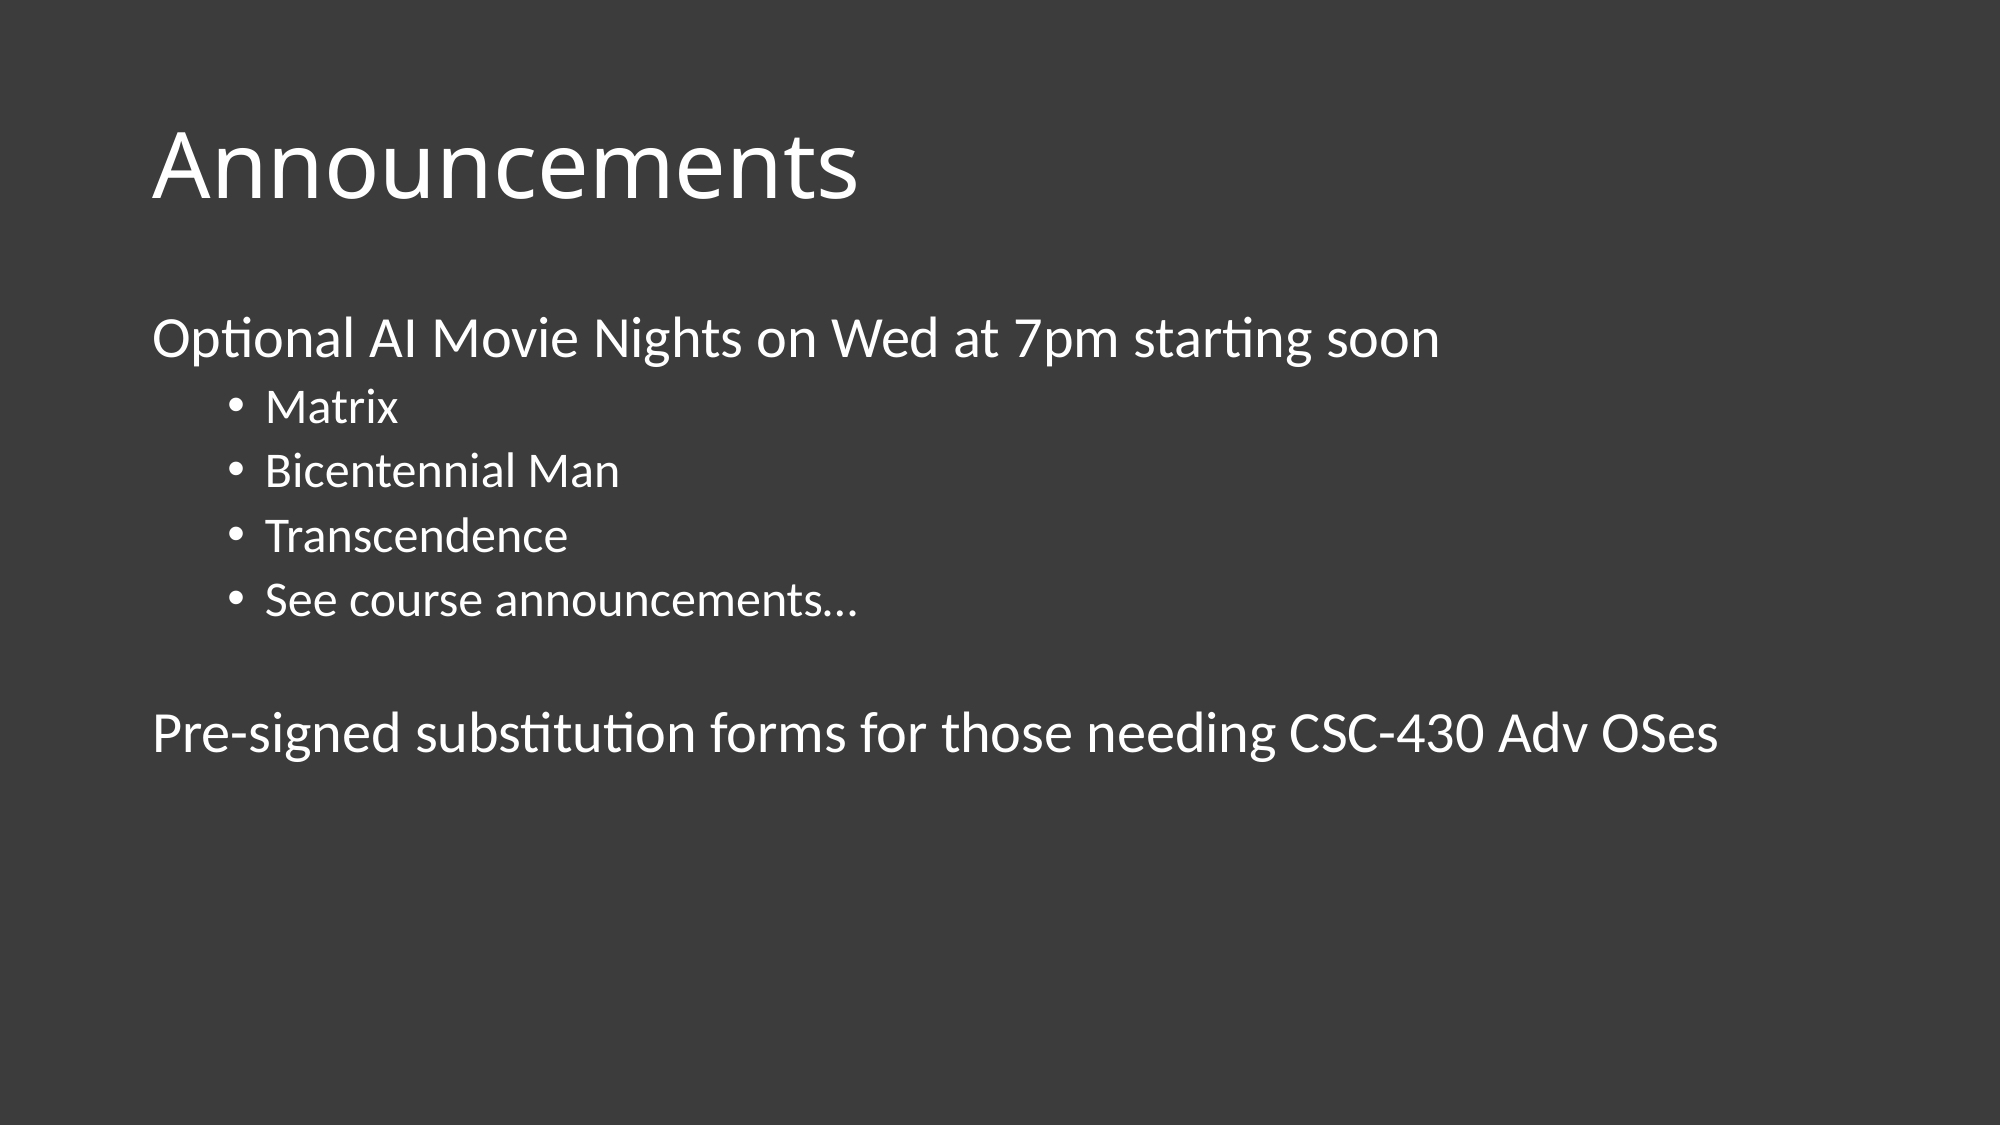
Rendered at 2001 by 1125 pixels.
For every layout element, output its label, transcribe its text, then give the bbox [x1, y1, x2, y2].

title Announcements [137, 59, 1863, 278]
list Optional AI Movie Nights on Wed at 7pm starting soon Matrix Bicentennial Man Transcendence See course announcements… Pre-signed substitution forms for those needing CSC-430 Adv OSes [137, 299, 1863, 1014]
